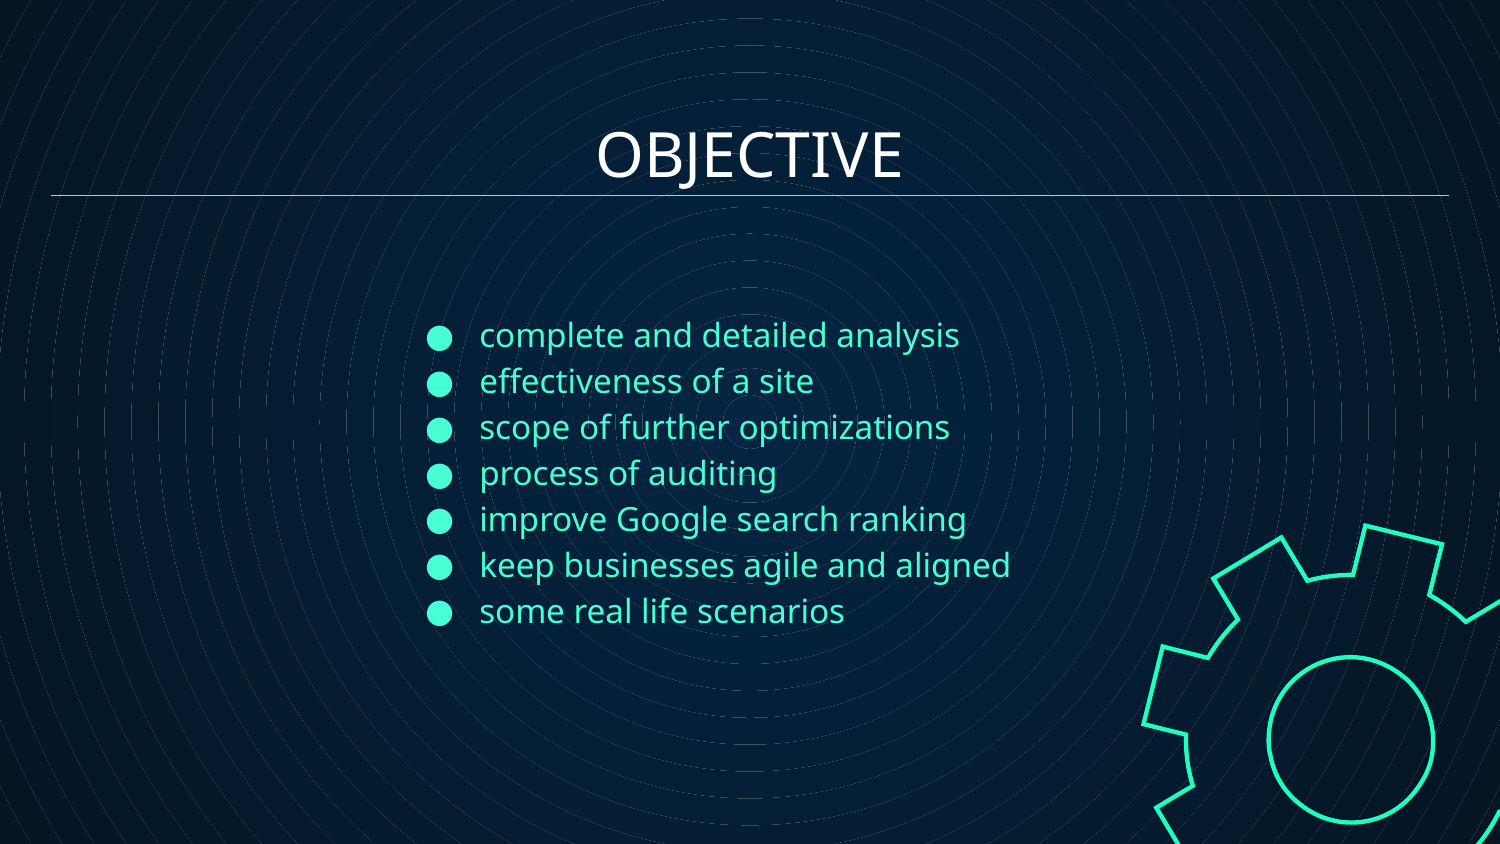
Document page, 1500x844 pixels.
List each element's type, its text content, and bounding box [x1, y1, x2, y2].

text_box OBJECTIVE [51, 202, 1449, 206]
text_box OBJECTIVE [51, 105, 1449, 195]
text_box complete and detailed analysis effectiveness of a site scope of further optimizations process of auditing improve Google search ranking keep businesses agile and aligned some real life scenarios [389, 293, 1111, 645]
